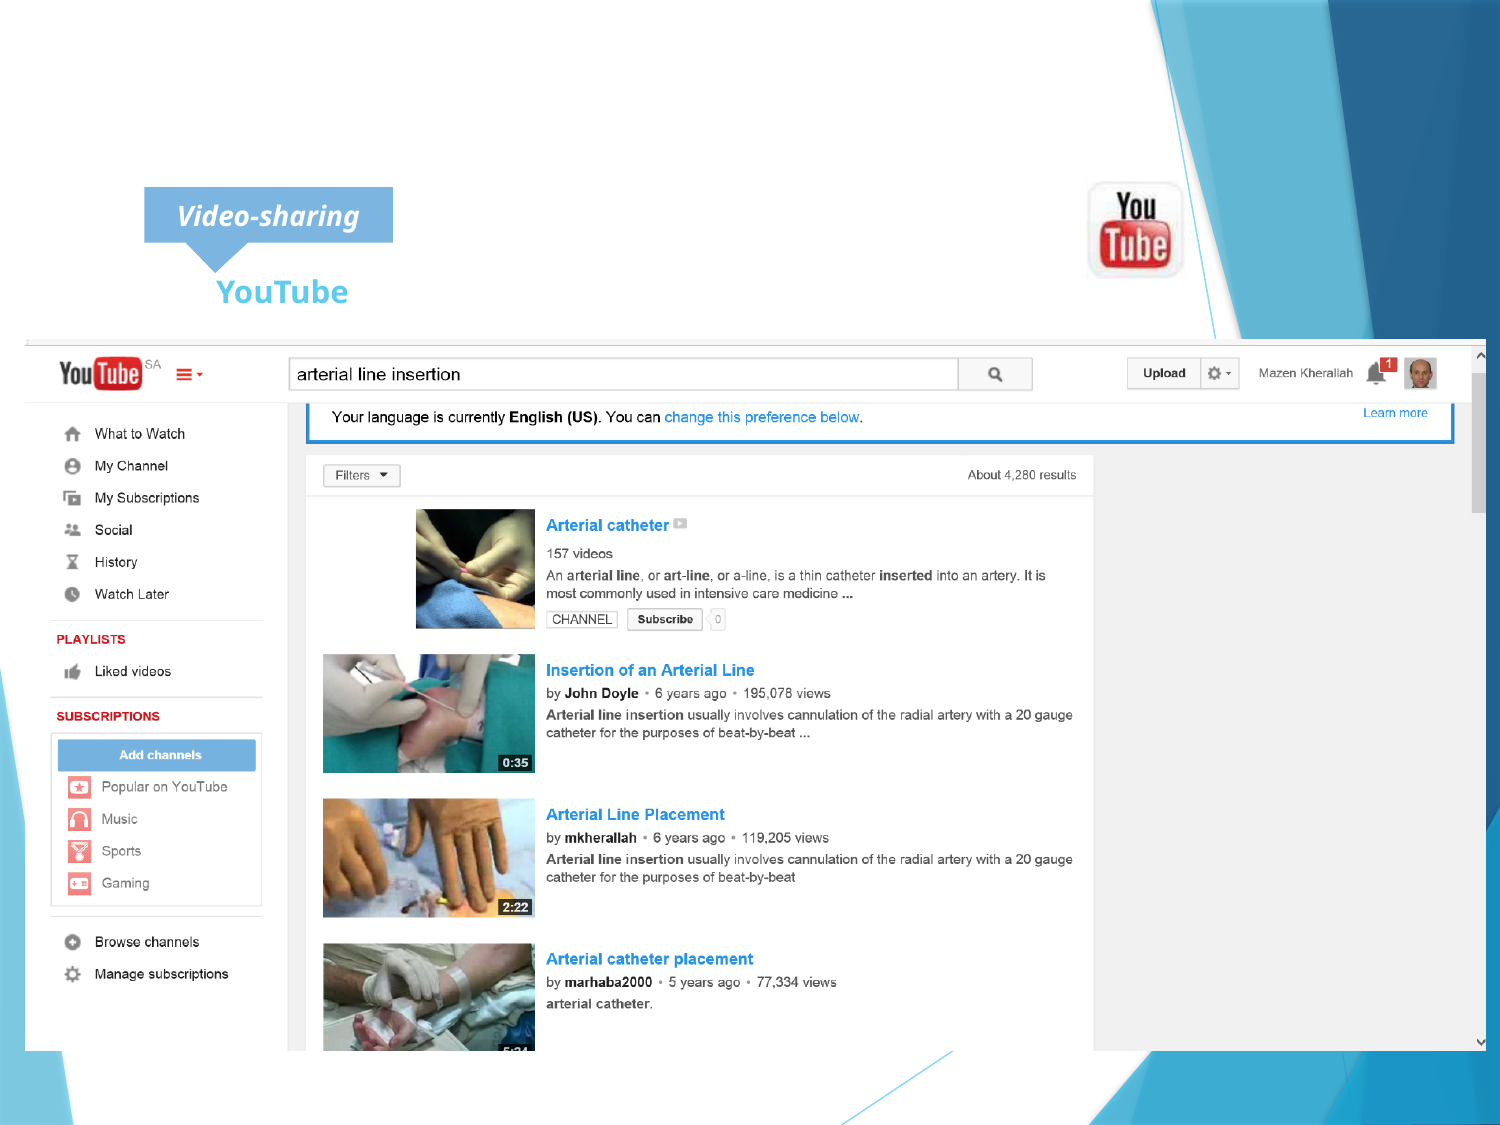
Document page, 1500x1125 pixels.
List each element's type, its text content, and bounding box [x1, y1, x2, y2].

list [24, 339, 1486, 1052]
text_box Video-sharing [142, 185, 395, 264]
picture [1085, 180, 1187, 279]
text_box YouTube [201, 264, 364, 317]
